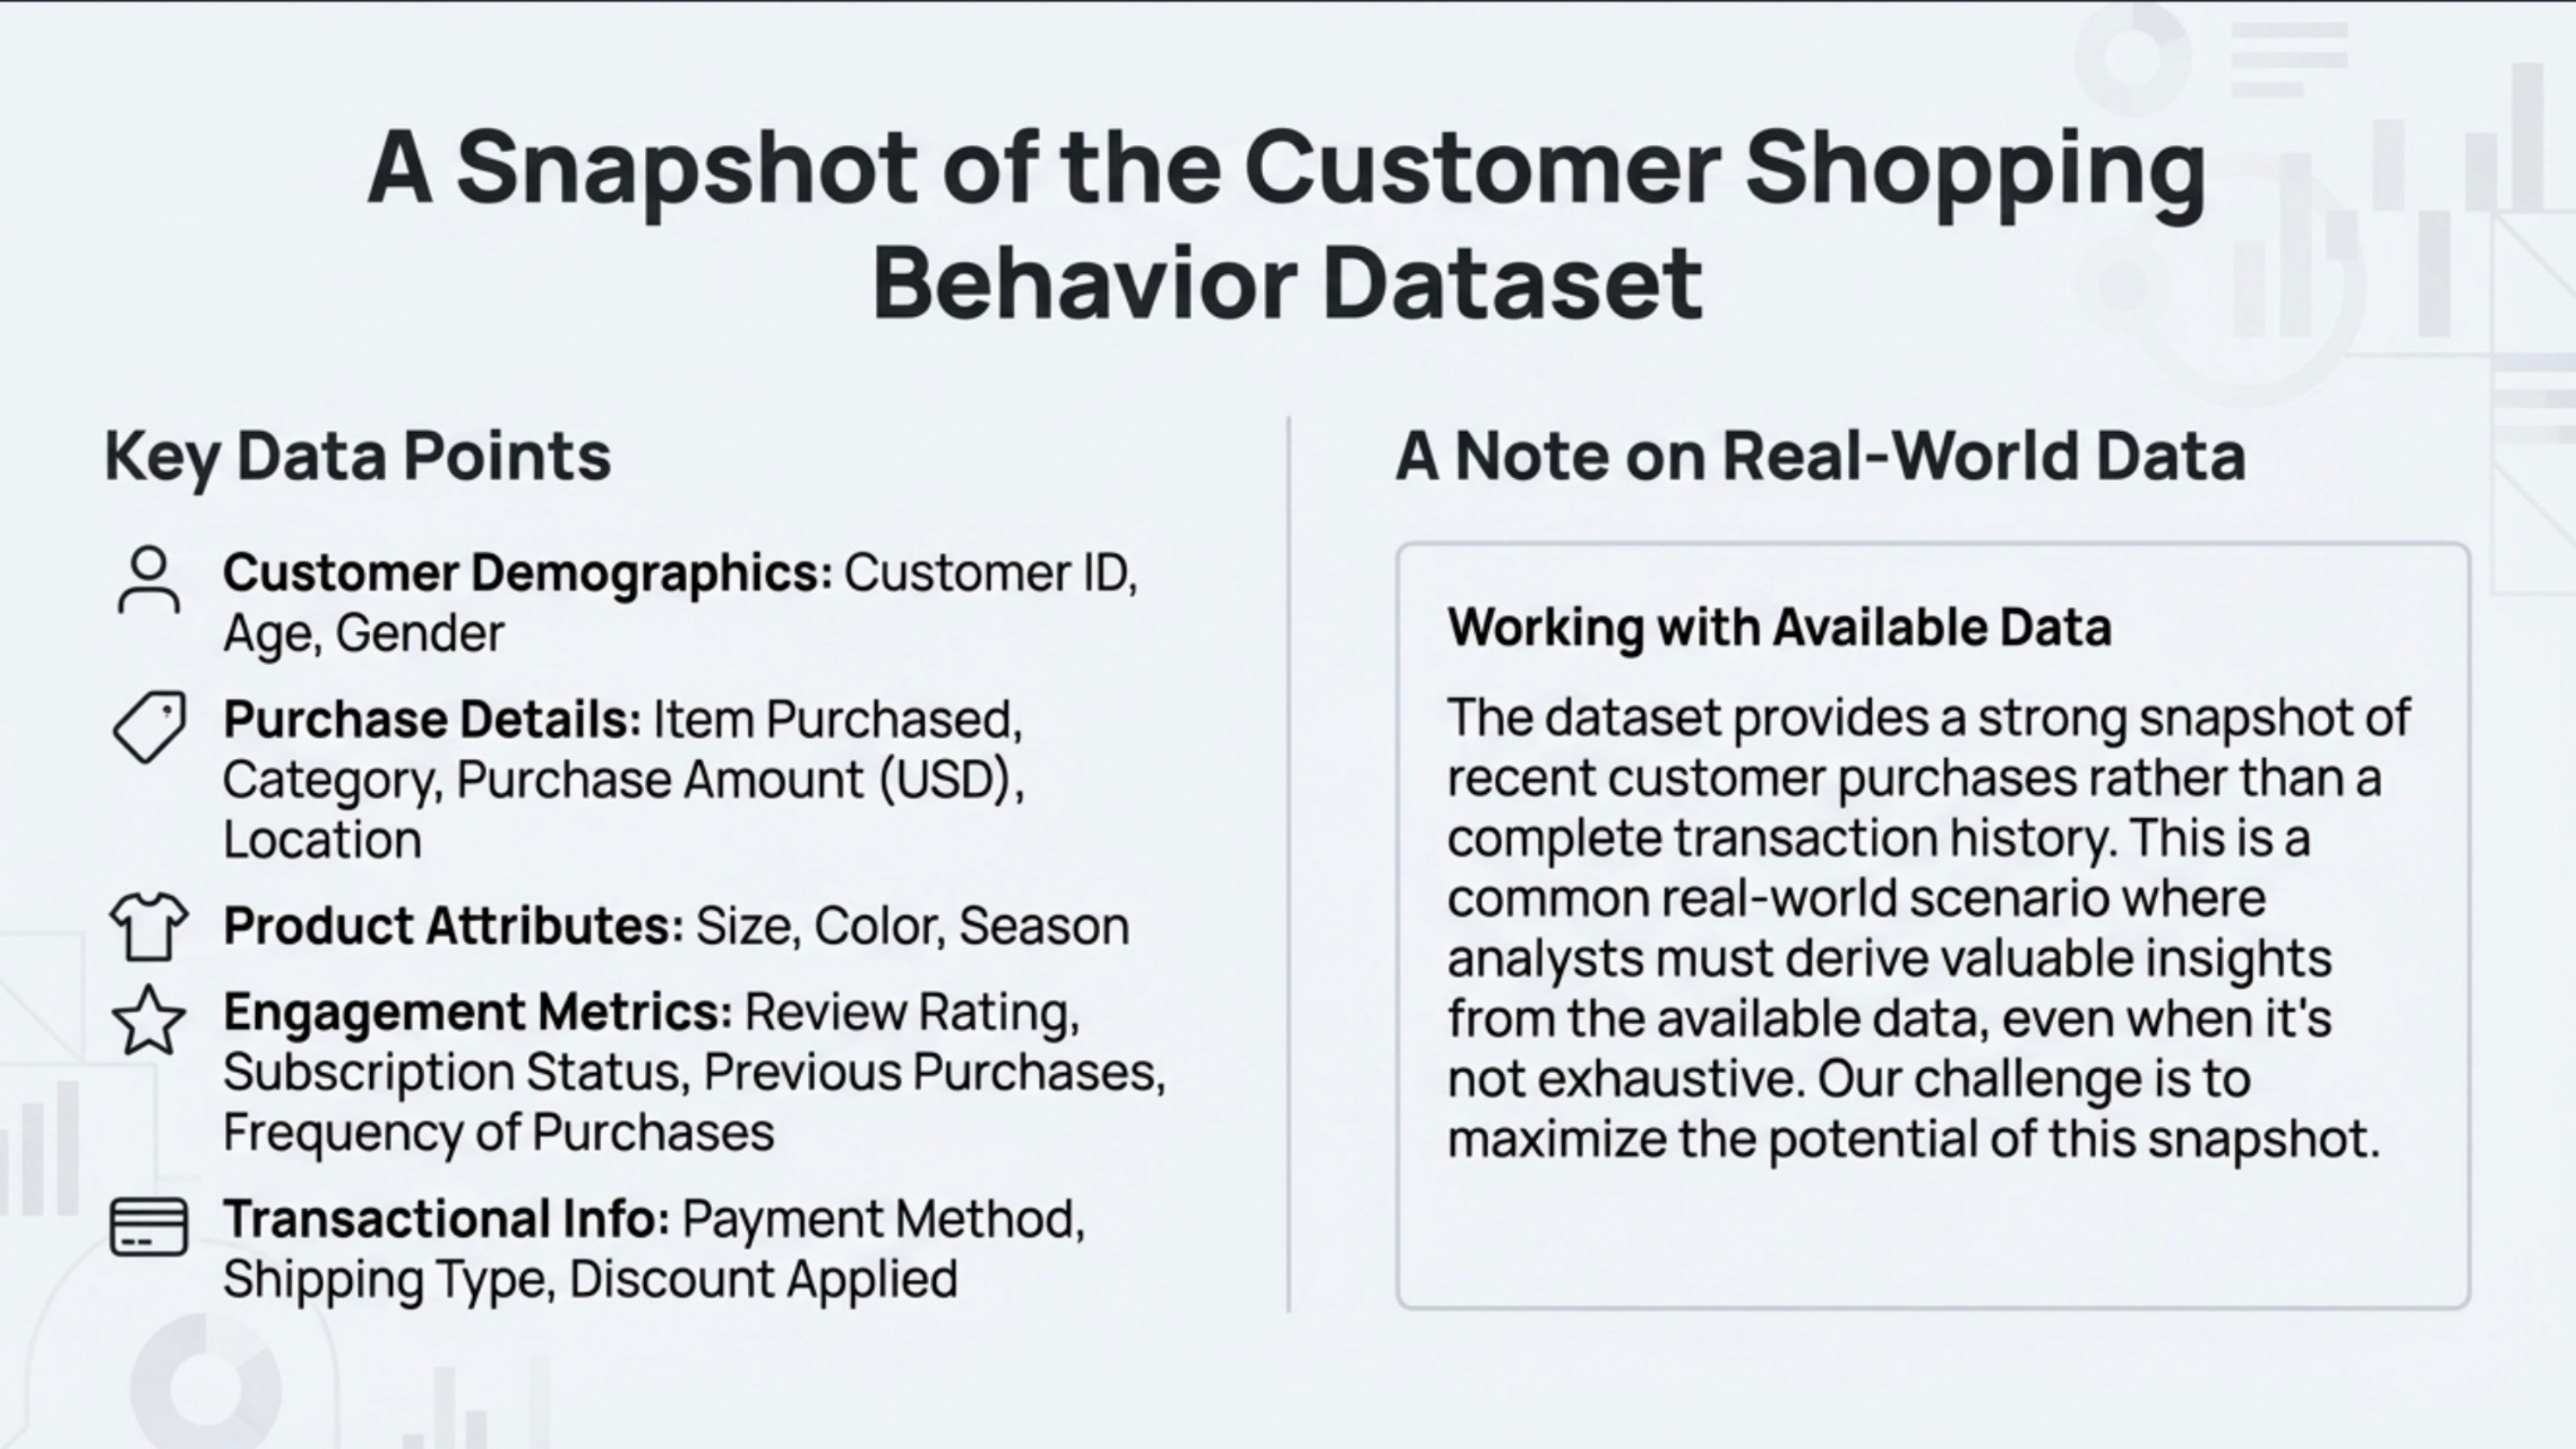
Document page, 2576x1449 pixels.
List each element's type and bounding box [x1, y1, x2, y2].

text_box [0, 0, 2576, 1449]
